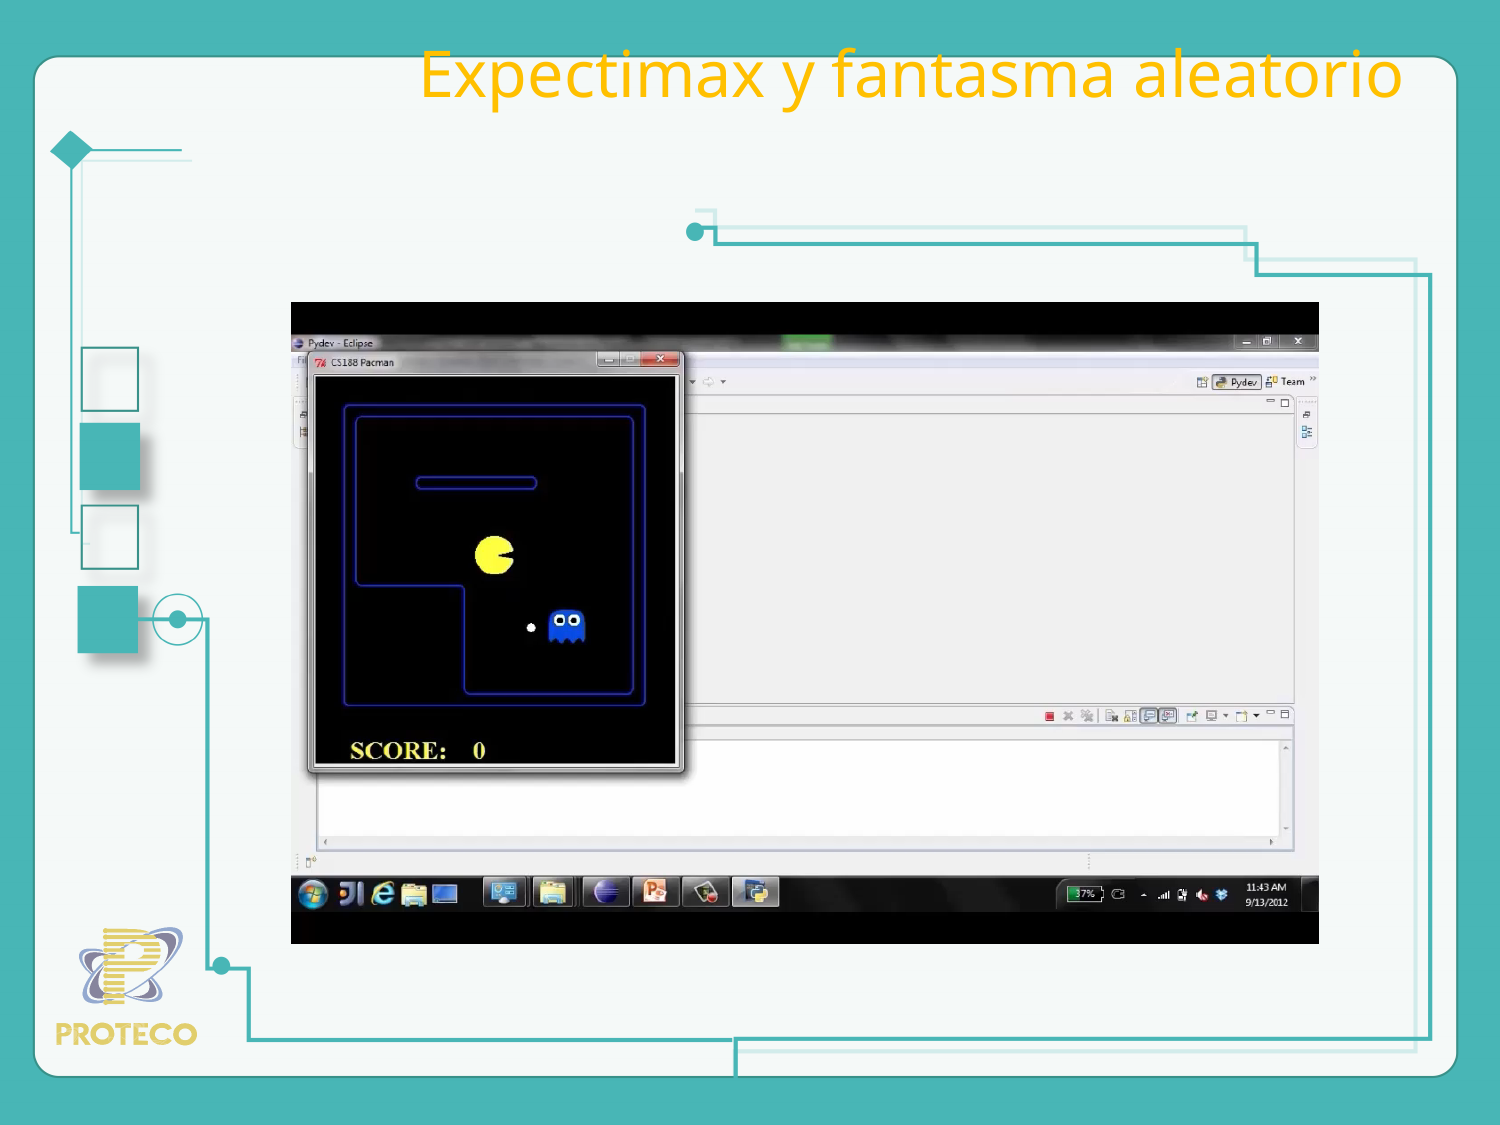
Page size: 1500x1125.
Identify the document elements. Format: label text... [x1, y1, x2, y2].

picture [0, 0, 1500, 1125]
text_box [290, 301, 1319, 945]
title Expectimax y fantasma aleatorio [403, 34, 1428, 187]
